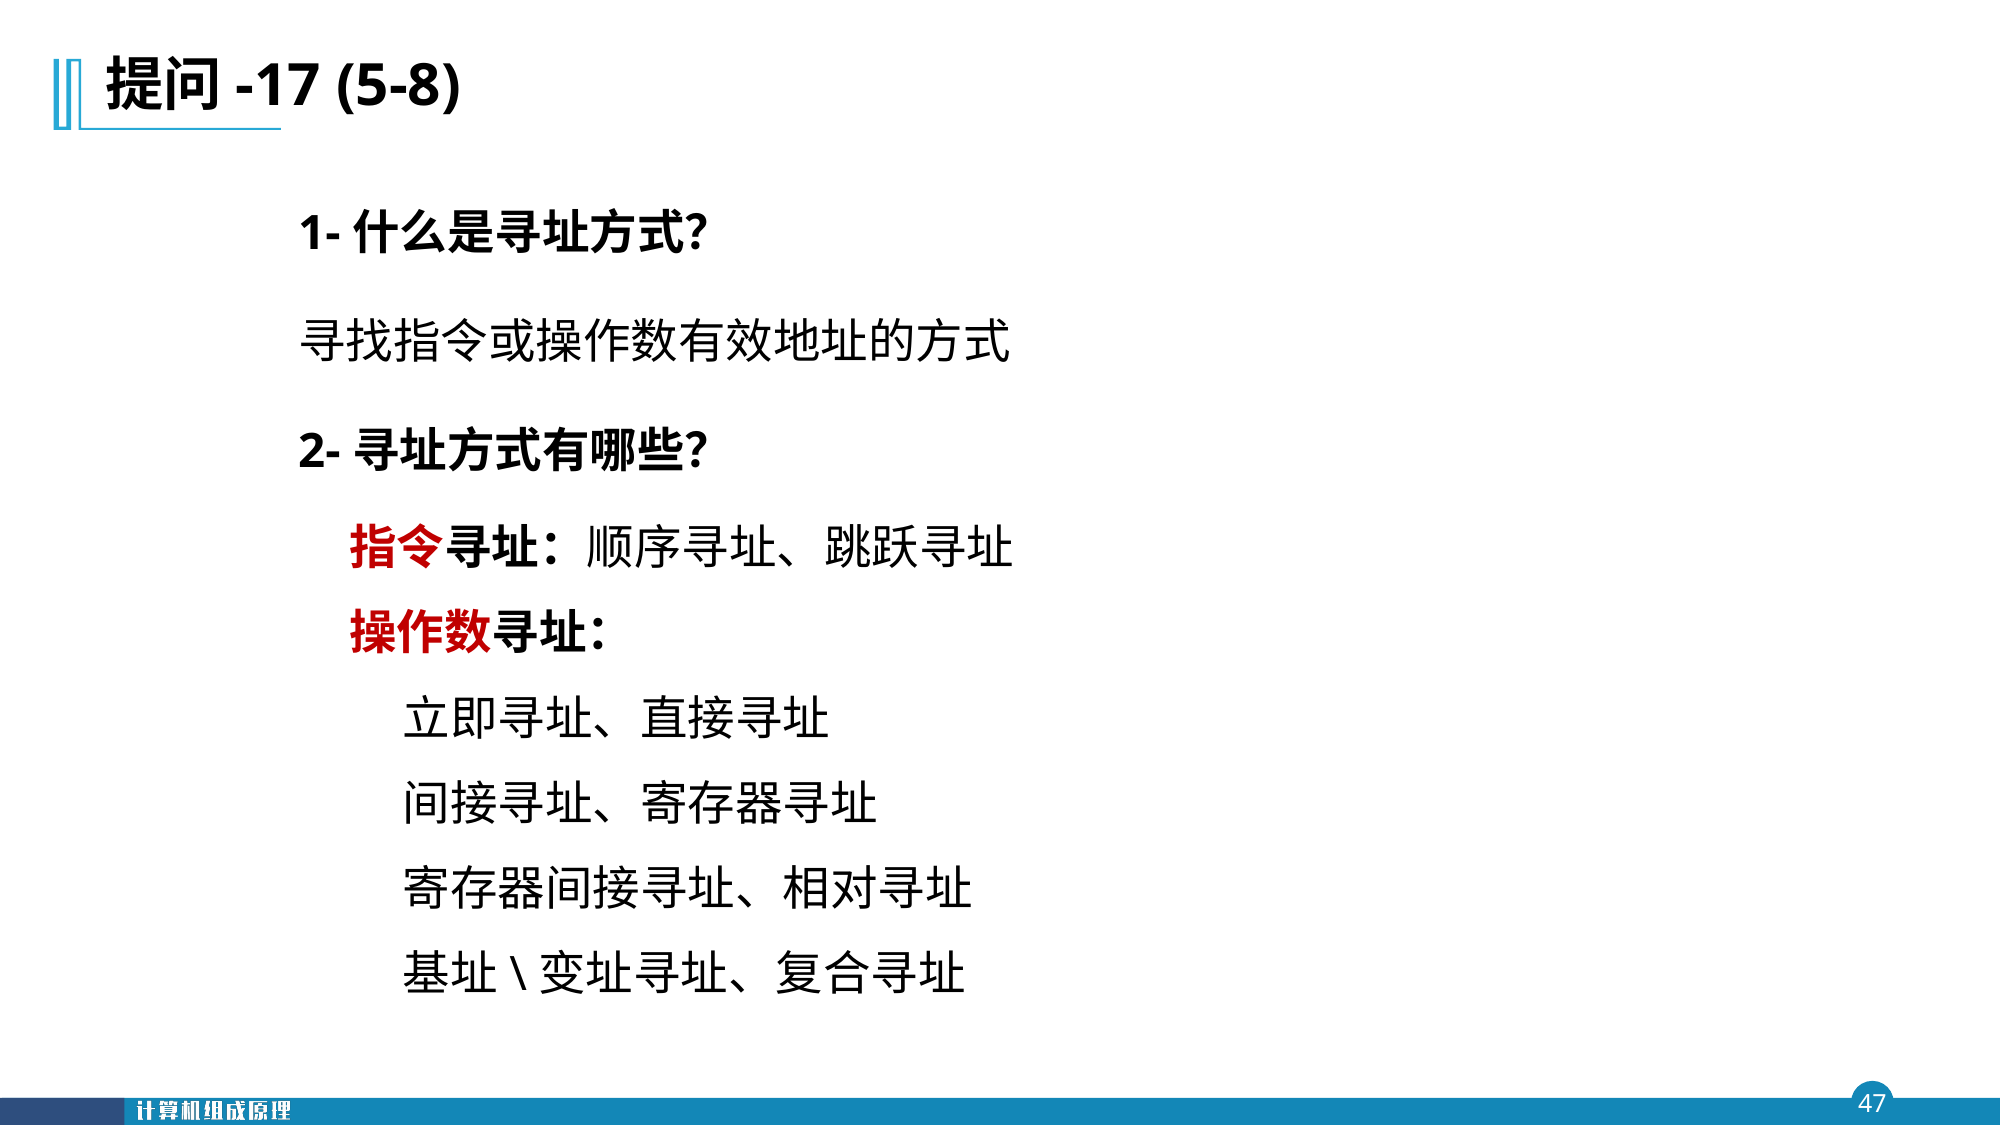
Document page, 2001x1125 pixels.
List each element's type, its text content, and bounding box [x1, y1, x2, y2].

text_box 提问-17 (5-8) [90, 35, 1816, 138]
text_box 1-什么是寻址方式？ 寻找指令或操作数有效地址的方式 2-寻址方式有哪些？ 指令寻址：顺序寻址、跳跃寻址 操作数寻址： 立即寻址、直接寻址 间接寻址、寄存器寻址 寄存器间接寻址、相对寻址 基址\变址寻址、复合寻址 [183, 166, 1557, 1105]
